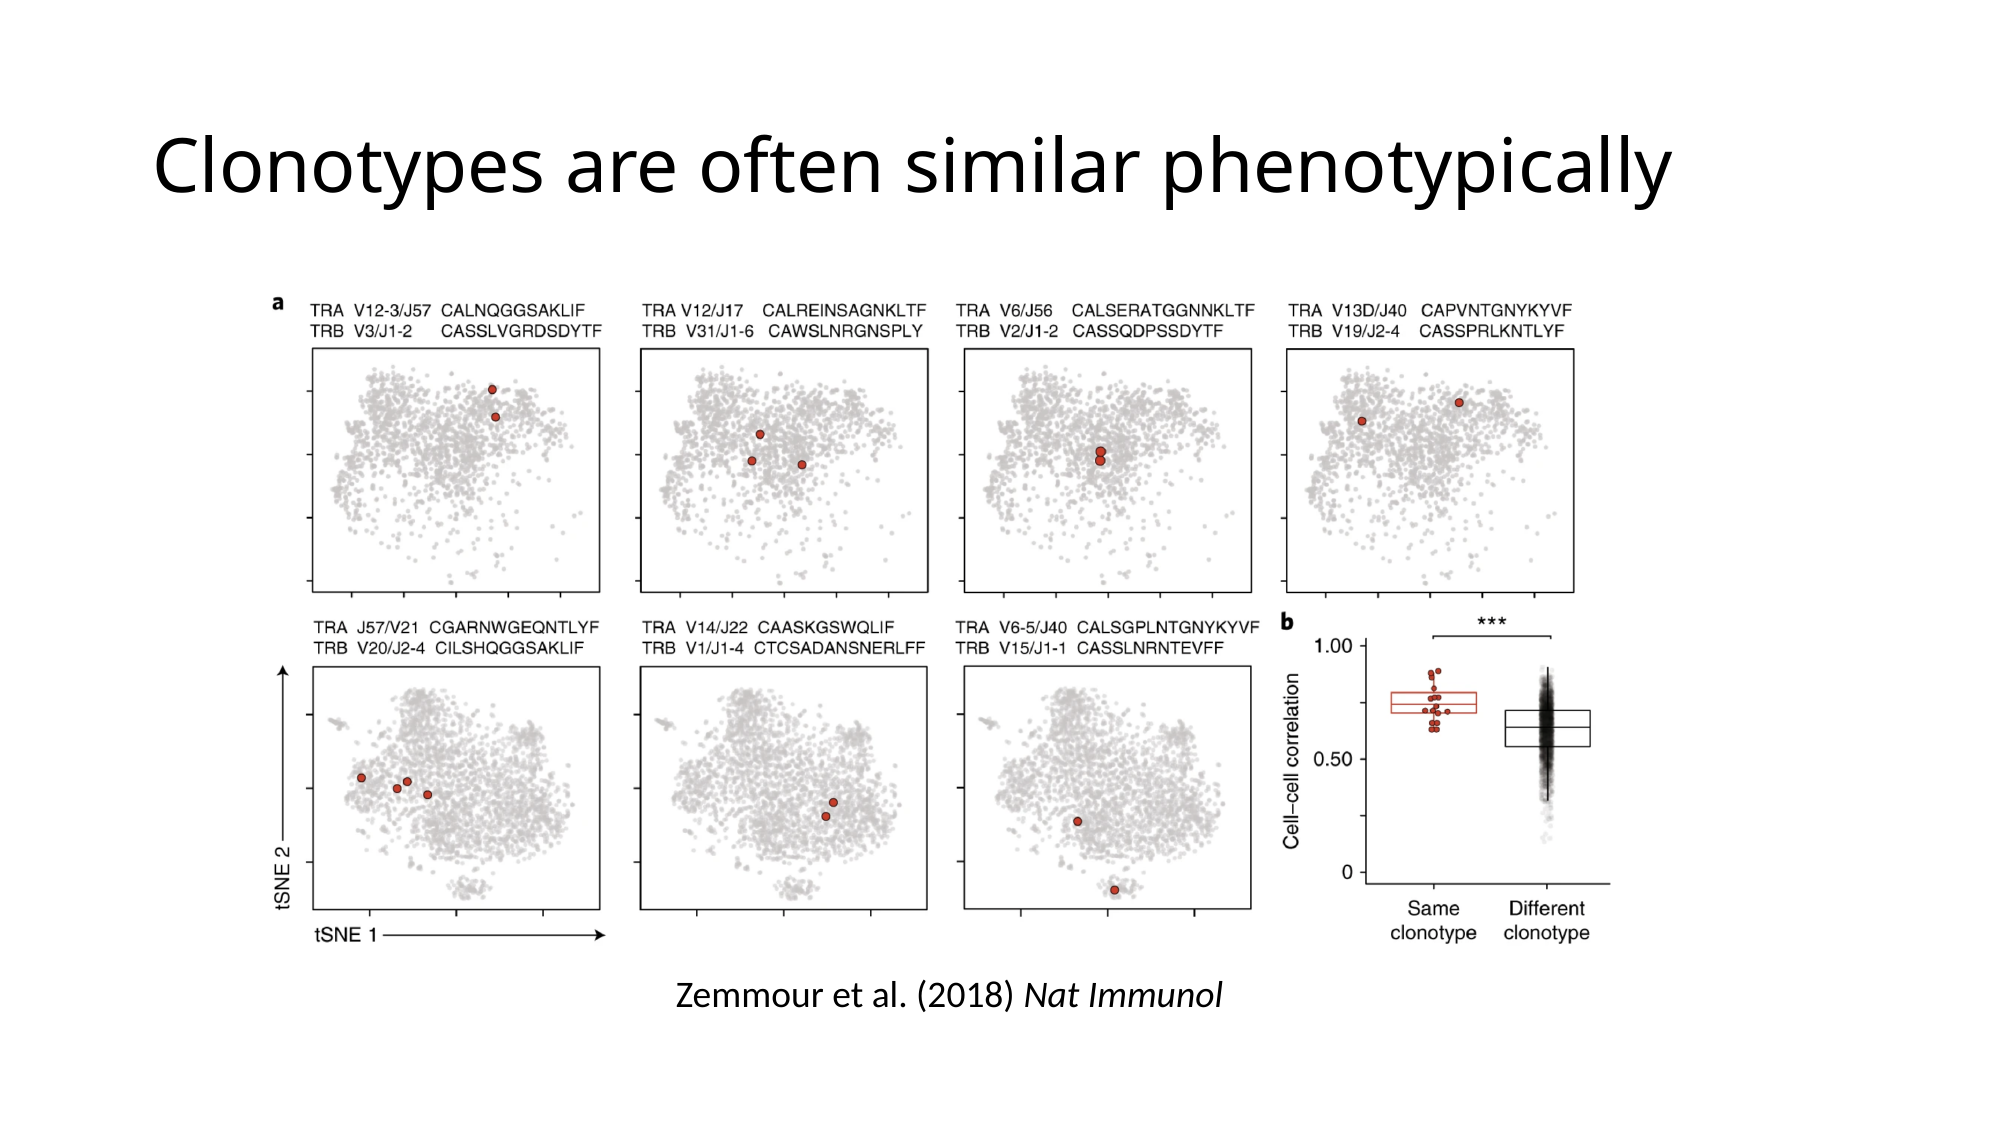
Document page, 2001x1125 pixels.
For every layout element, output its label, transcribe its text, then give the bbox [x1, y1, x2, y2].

picture [242, 277, 1630, 963]
text_box Zemmour et al. (2018) Nat Immunol [661, 962, 1677, 1023]
title Clonotypes are often similar phenotypically [137, 59, 1863, 278]
